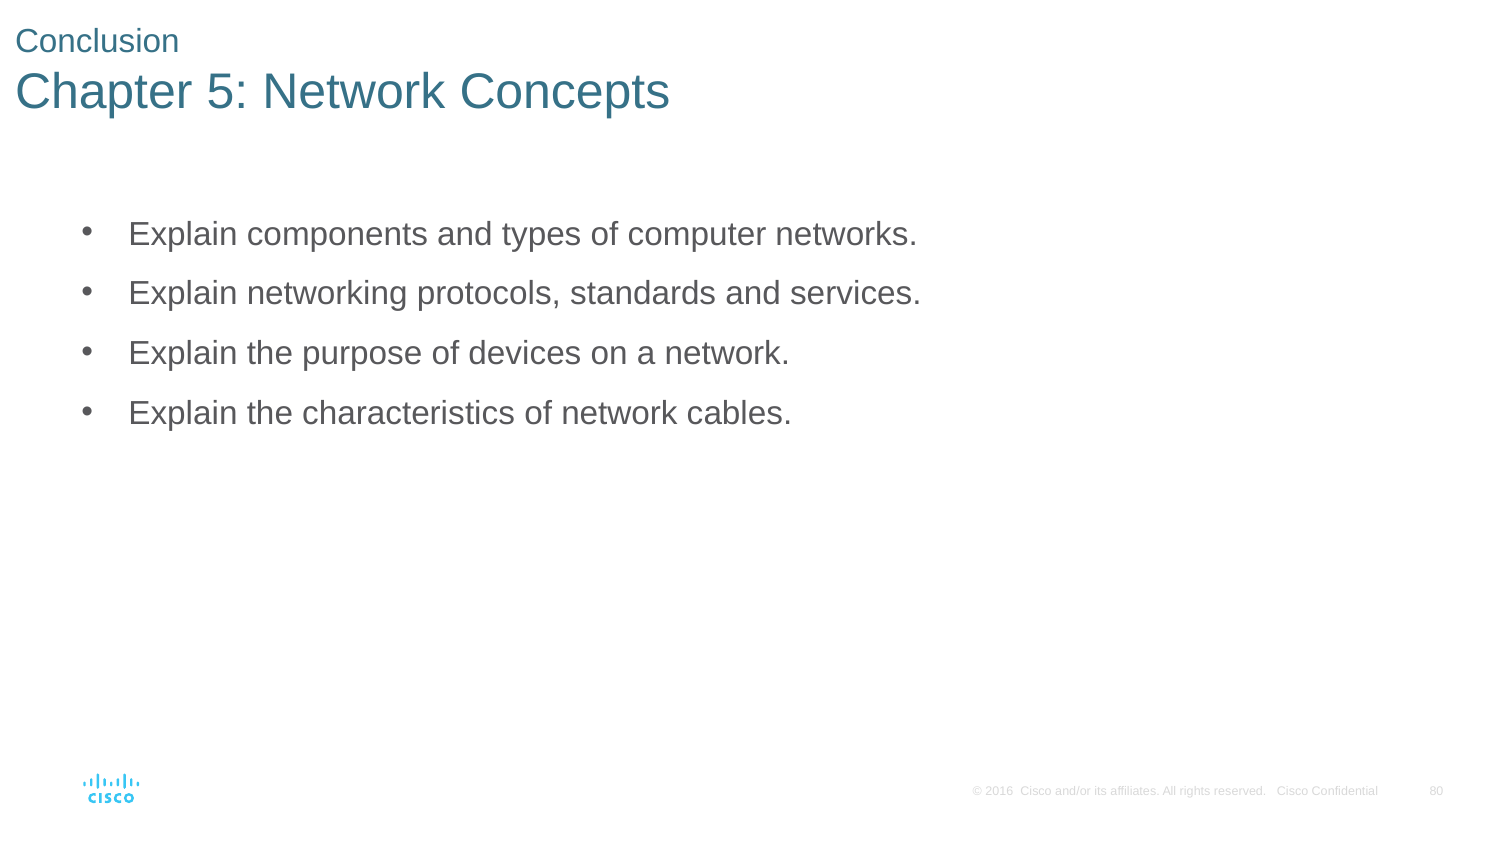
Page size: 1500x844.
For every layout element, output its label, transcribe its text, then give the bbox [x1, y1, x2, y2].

text_box Explain components and types of computer networks. Explain networking protocols, standards and services. Explain the purpose of devices on a network. Explain the characteristics of network cables. [66, 184, 939, 599]
title Conclusion Chapter 5: Network Concepts [0, 6, 1500, 131]
